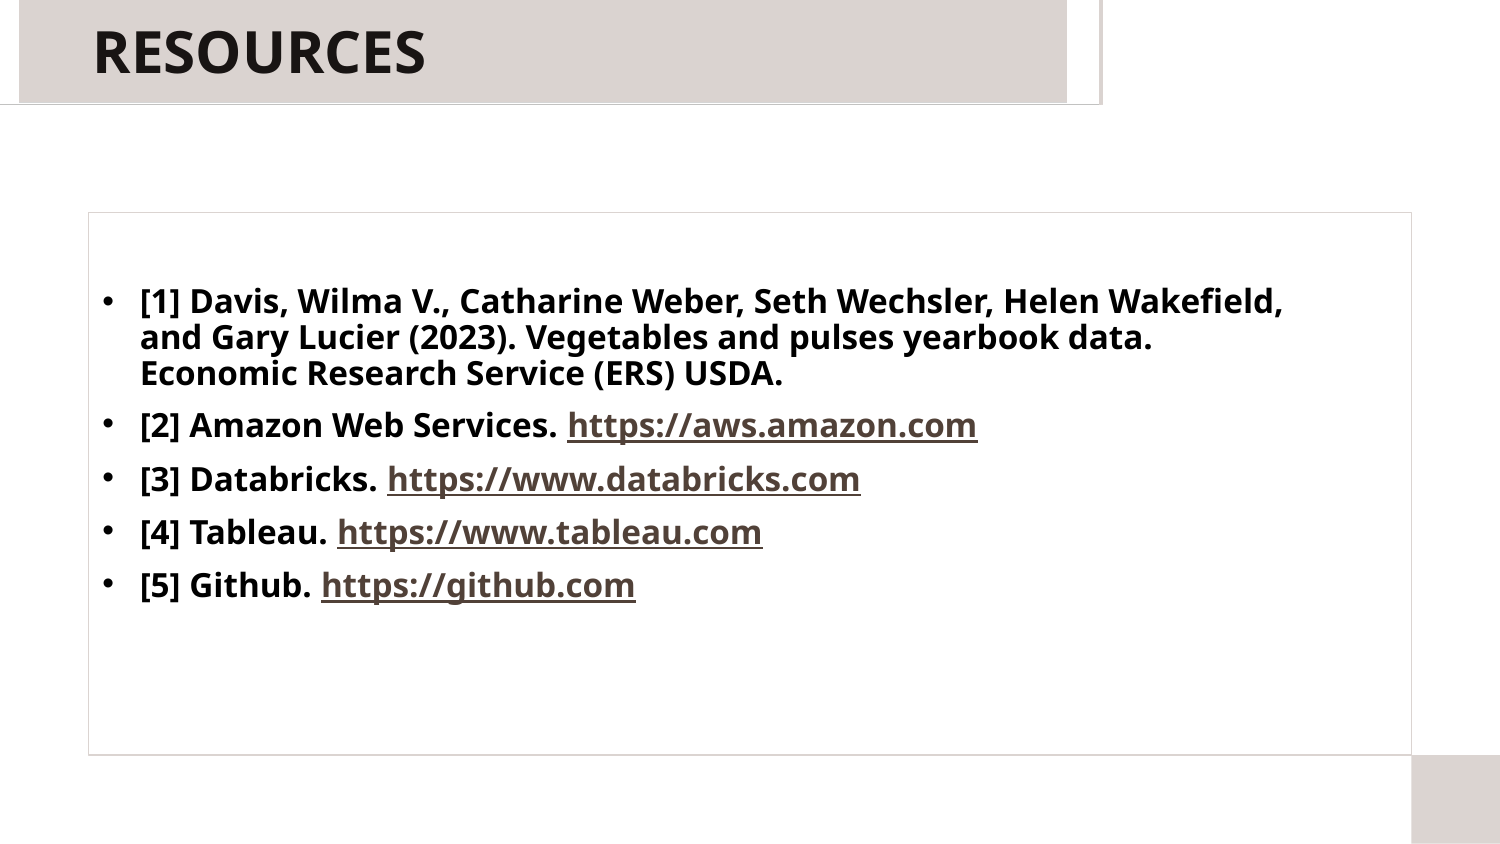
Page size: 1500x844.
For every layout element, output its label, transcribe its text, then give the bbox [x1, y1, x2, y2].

text_box [750, 421, 800, 472]
text_box [725, 396, 775, 447]
text_box [1] Davis, Wilma V., Catharine Weber, Seth Wechsler, Helen Wakefield, and Gary Lucier (2023). Vegetables and pulses yearbook data. Economic Research Service (ERS) USDA. [2] Amazon Web Services. https://aws.amazon.com [3] Databricks. https://www.databricks.com [4] Tableau. https://www.tableau.com [5] Github. https://github.com [77, 185, 1322, 709]
picture [0, 0, 1106, 105]
